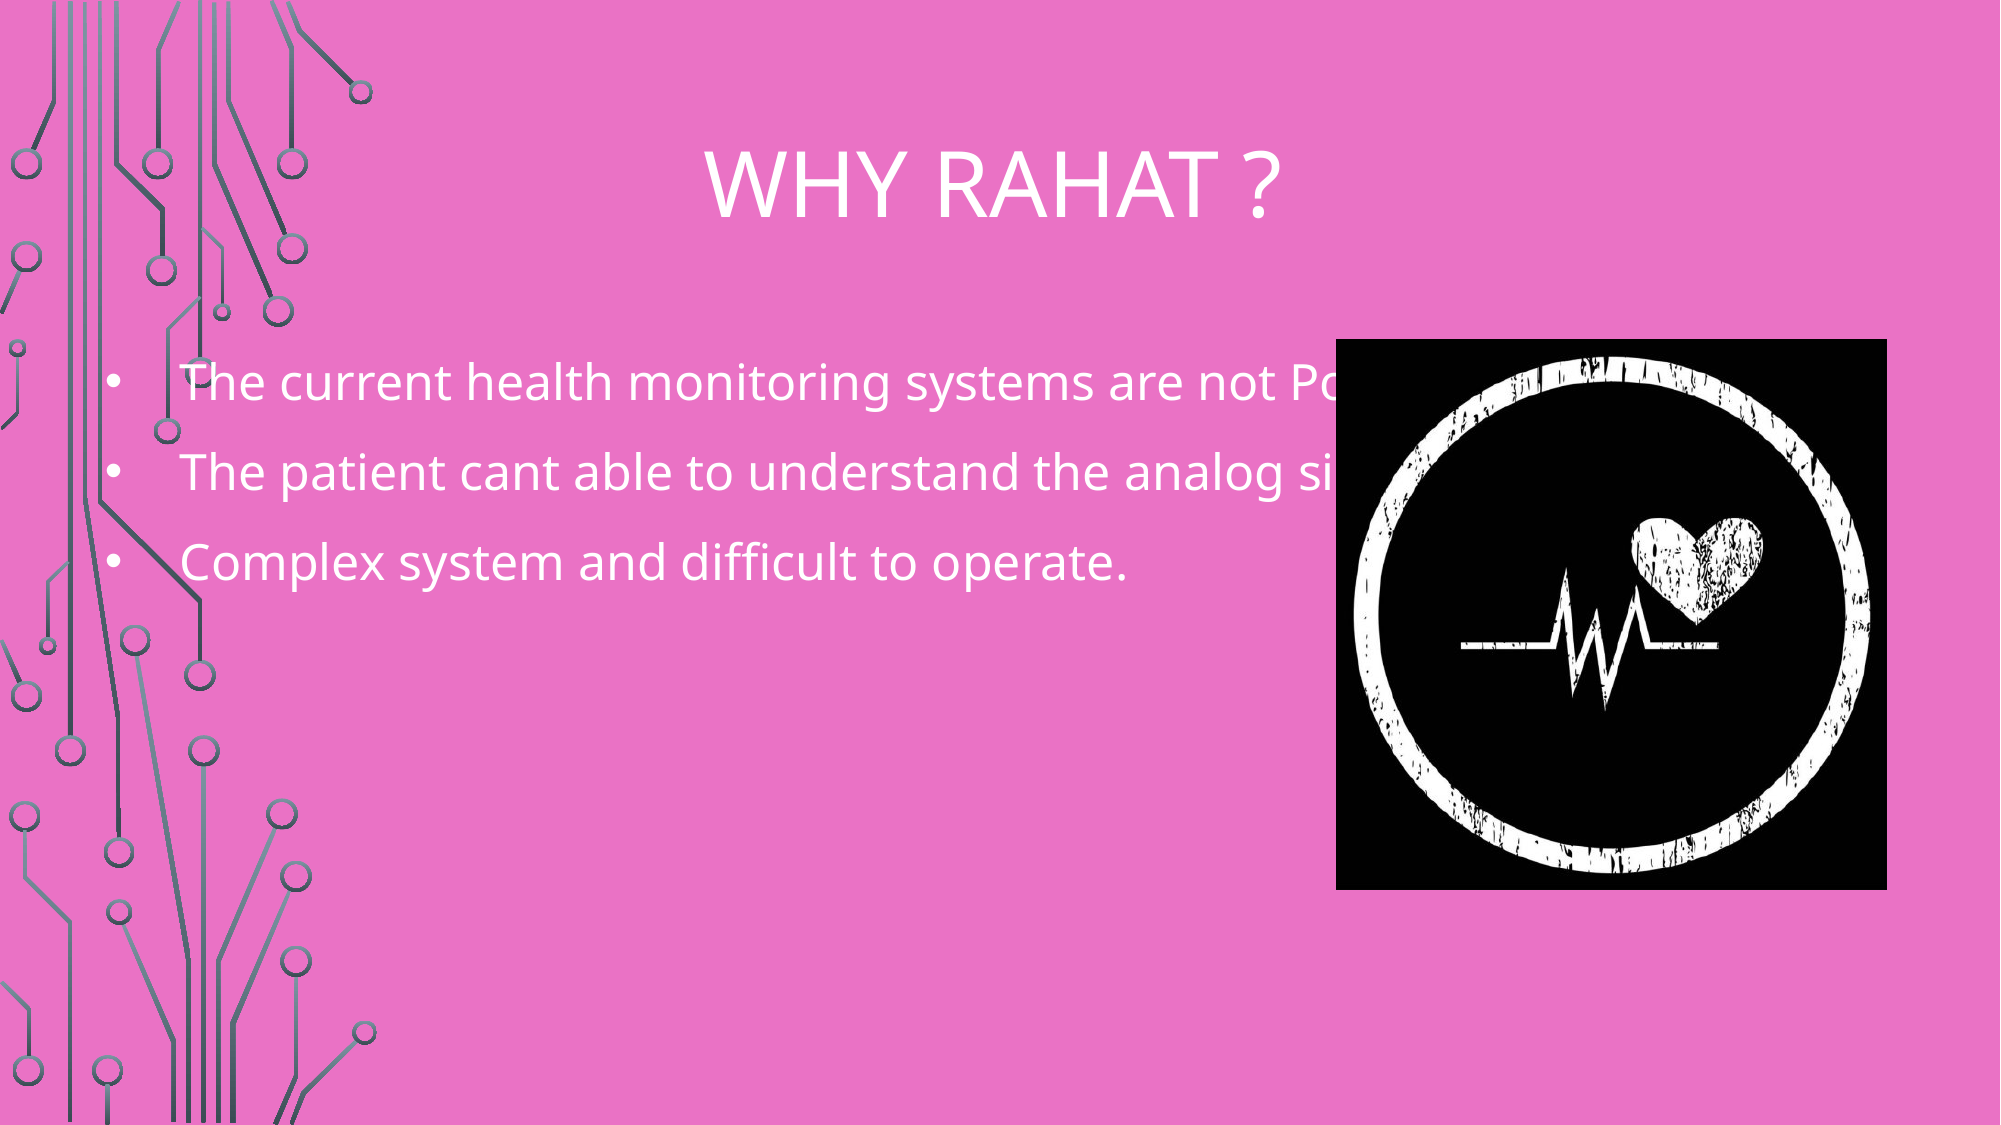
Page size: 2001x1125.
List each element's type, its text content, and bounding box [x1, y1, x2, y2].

text_box WHY RAHAT ? [69, 118, 1918, 289]
text_box The current health monitoring systems are not Portable. The patient cant able to understand the analog signals. Complex system and difficult to operate. [90, 313, 1938, 598]
picture [1335, 339, 1887, 890]
